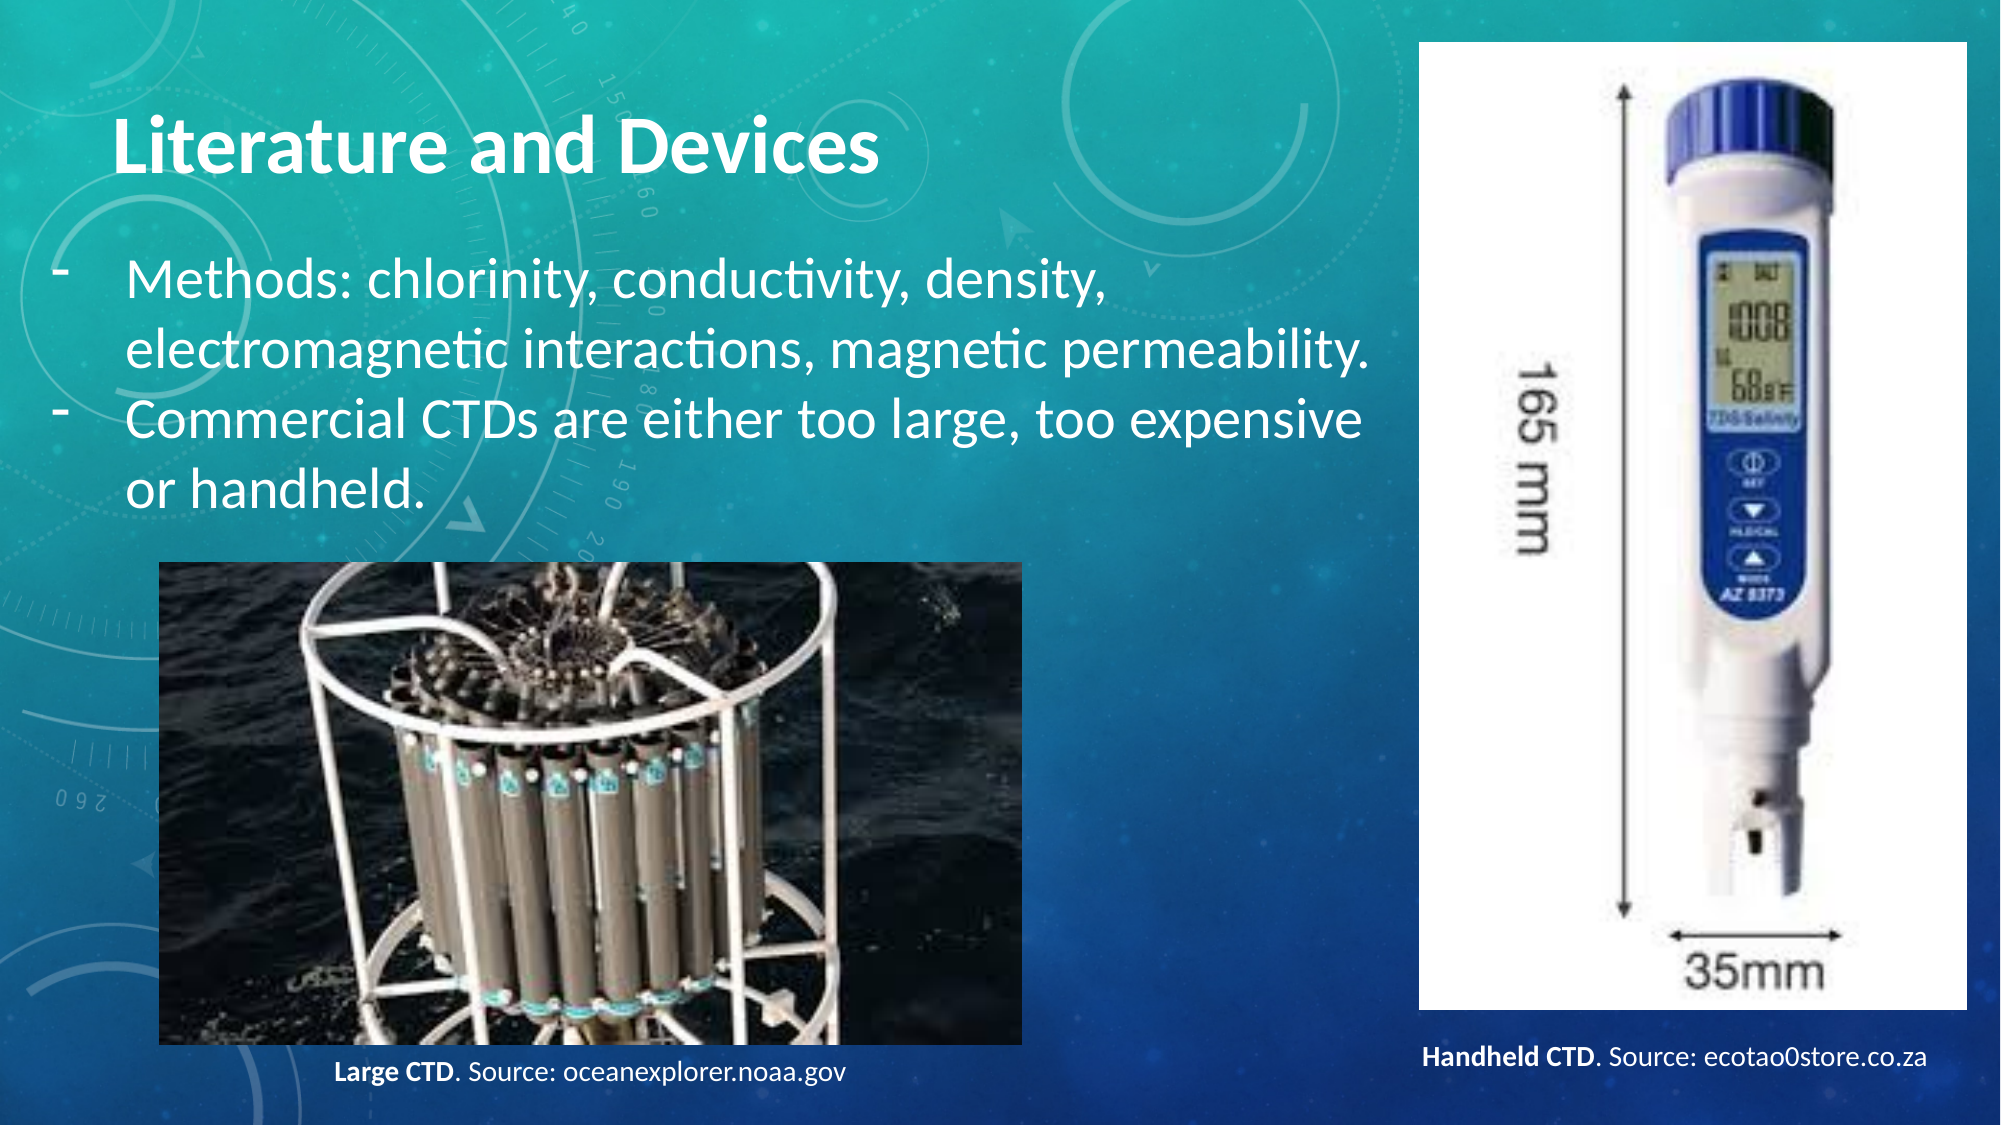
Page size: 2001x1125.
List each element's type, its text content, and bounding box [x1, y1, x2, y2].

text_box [159, 562, 1022, 1097]
text_box Methods: chlorinity, conductivity, density, electromagnetic interactions, magnetic permeability. Commercial CTDs are either too large, too expensive or handheld. [36, 233, 1317, 528]
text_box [1323, 42, 2000, 1083]
text_box Literature and Devices [97, 82, 897, 233]
picture [0, 0, 2001, 1125]
